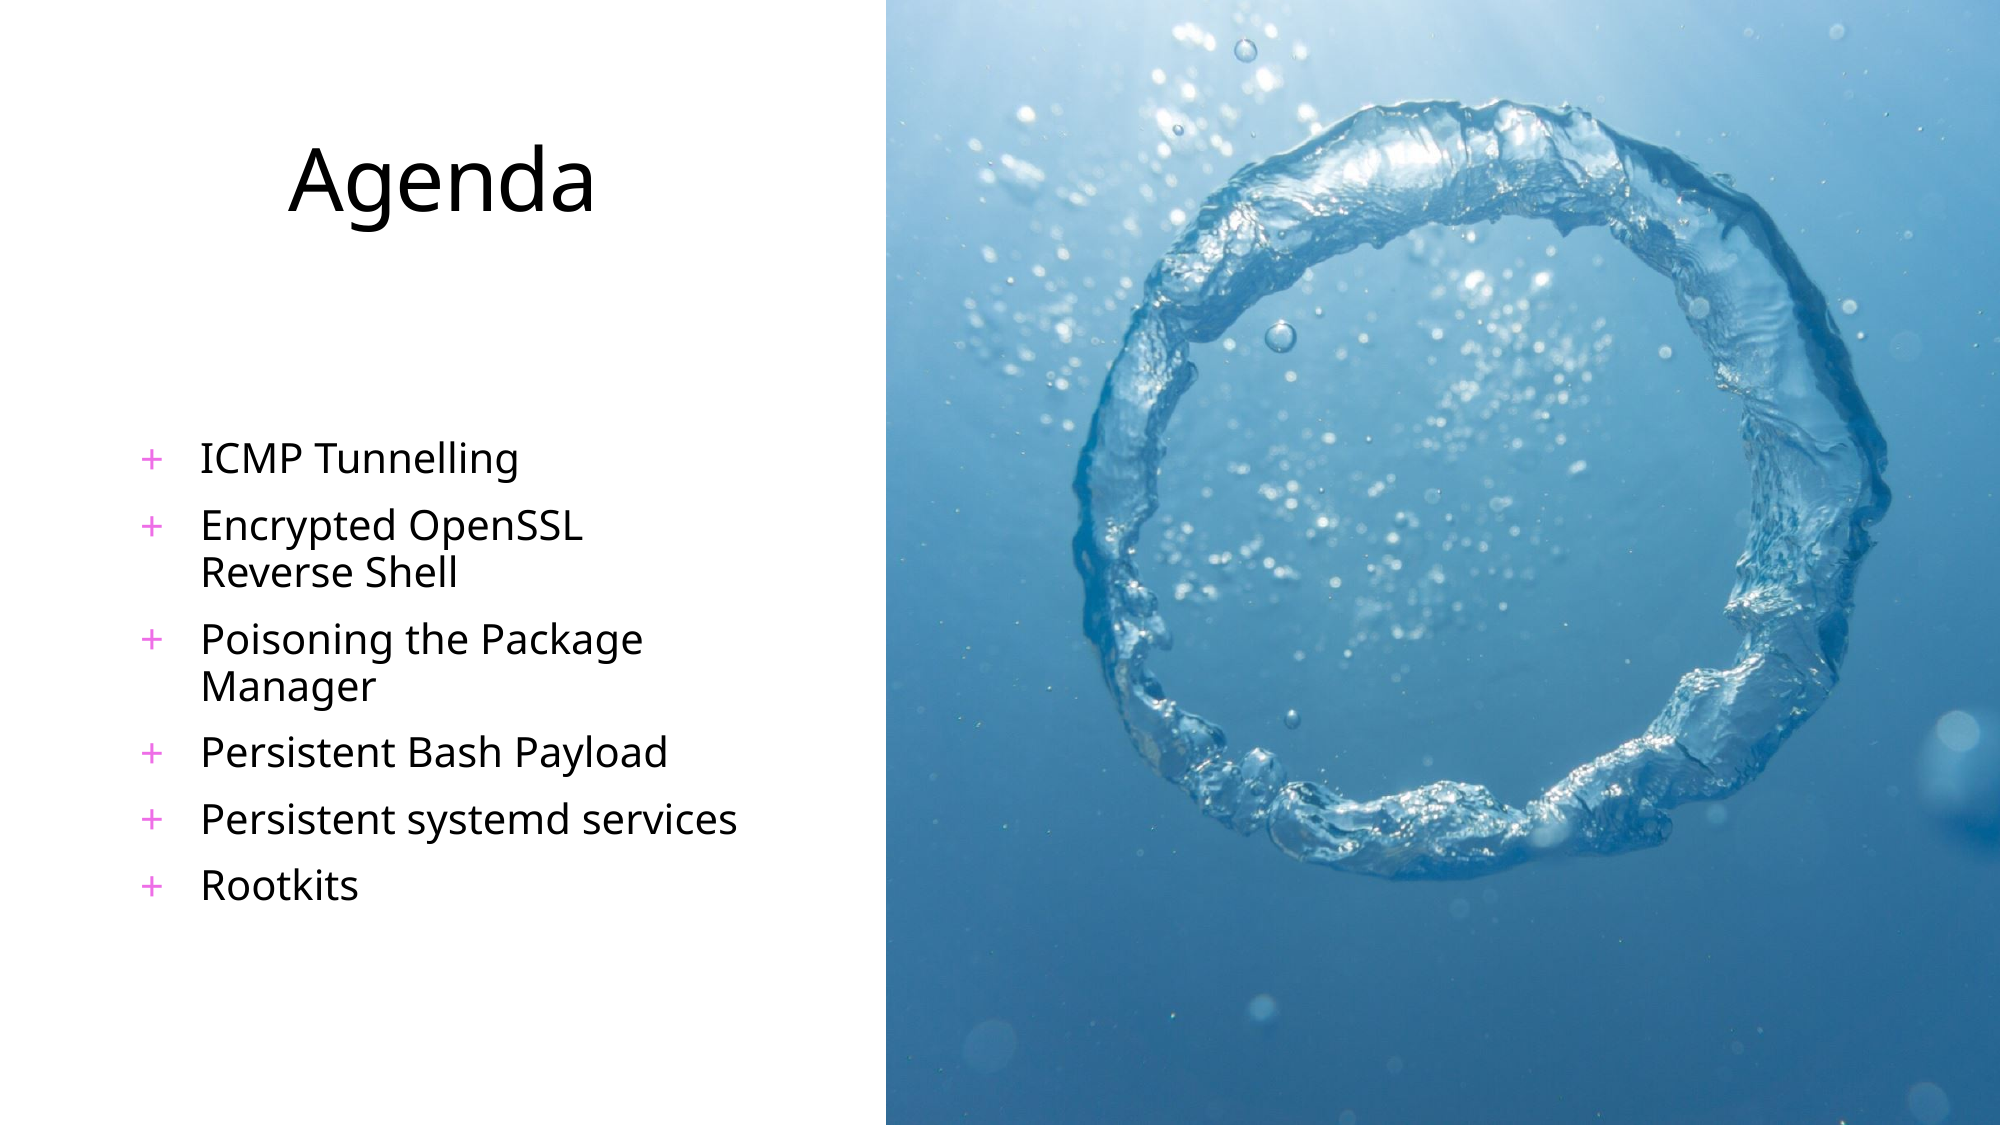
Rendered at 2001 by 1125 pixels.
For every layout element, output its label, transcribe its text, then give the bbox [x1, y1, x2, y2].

picture [886, 0, 2000, 1125]
title Agenda [125, 124, 762, 384]
list ICMP Tunnelling Encrypted OpenSSL Reverse Shell Poisoning the Package Manager Persistent Bash Payload Persistent systemd services Rootkits [125, 428, 762, 1005]
text_box [0, 0, 886, 1125]
